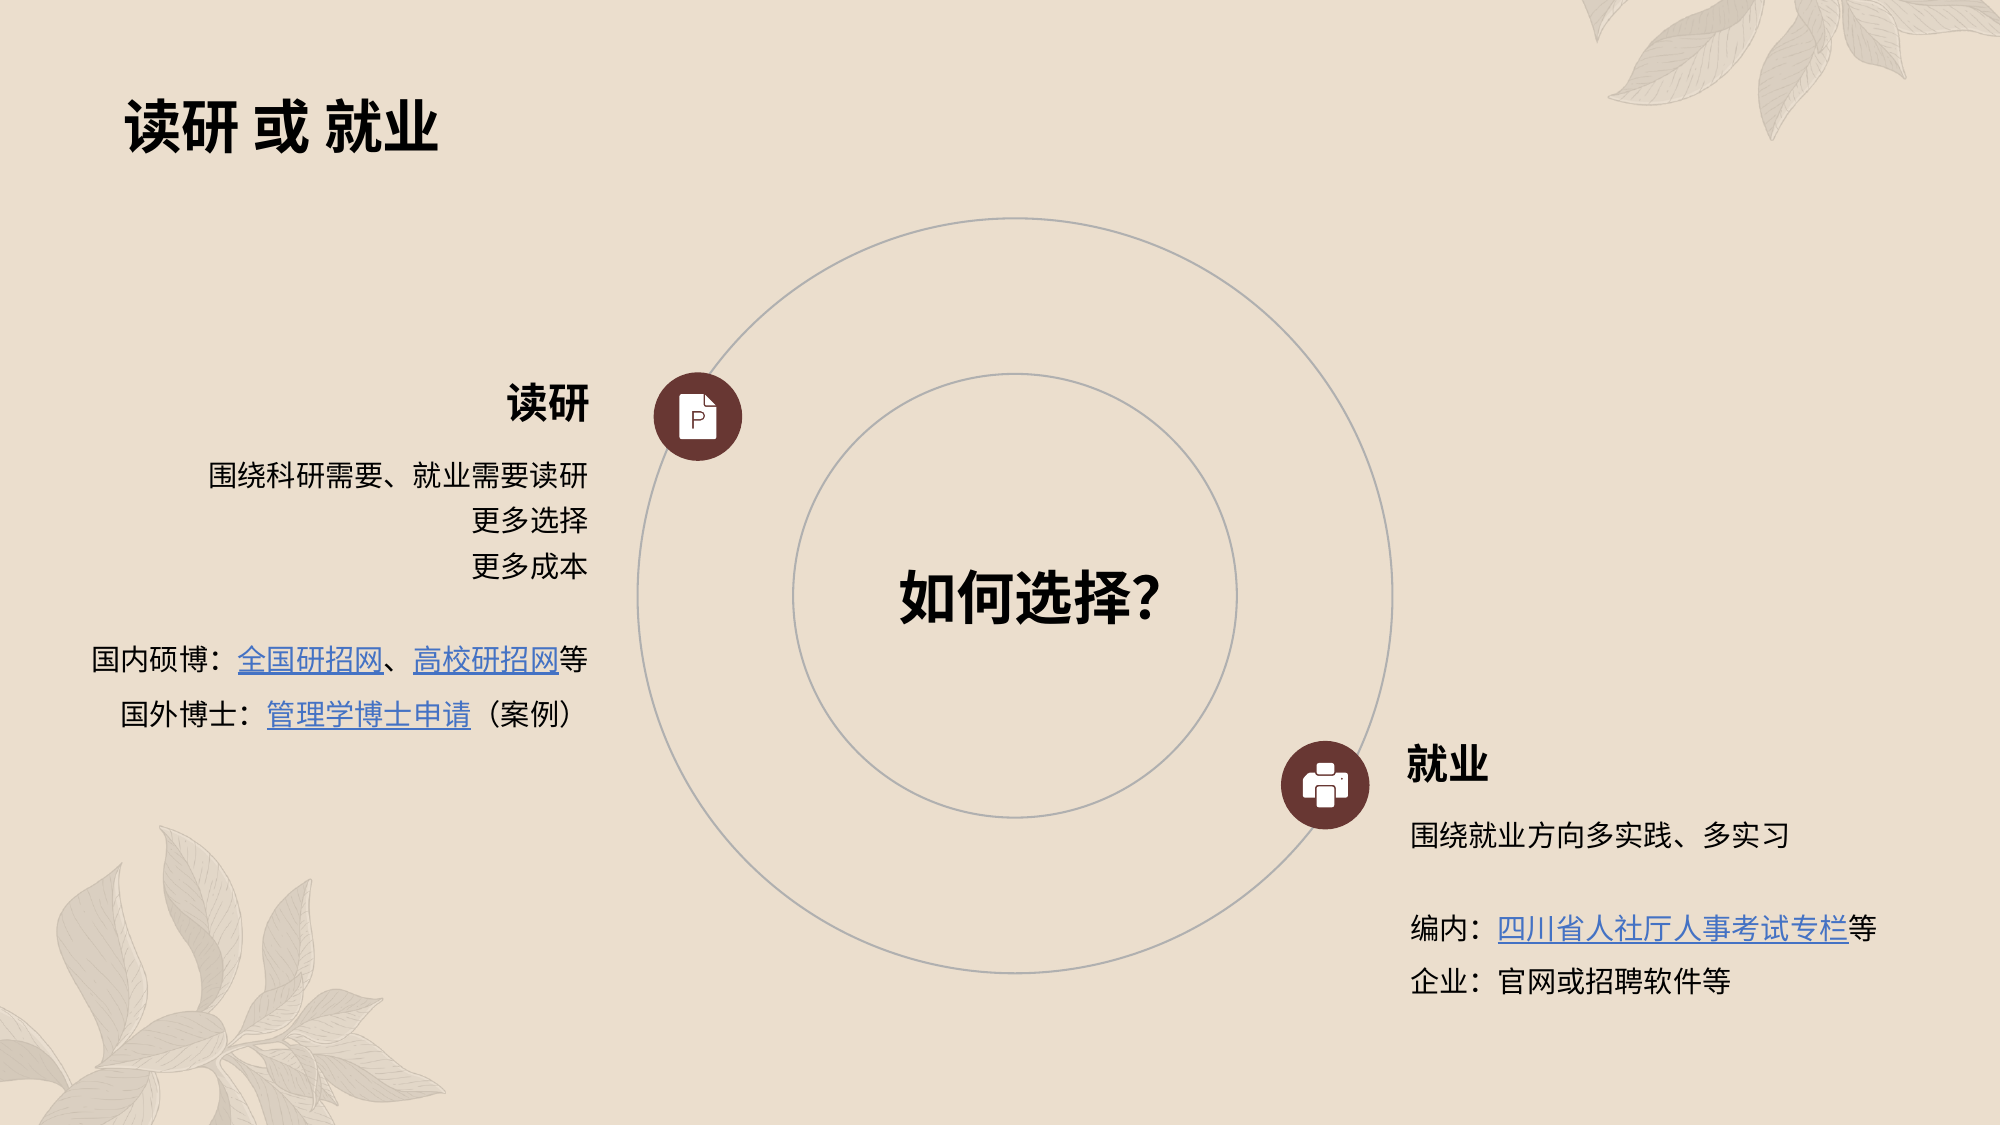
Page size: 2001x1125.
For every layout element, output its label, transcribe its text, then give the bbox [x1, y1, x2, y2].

picture [1567, 0, 2000, 141]
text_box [69, 218, 1910, 1009]
title 读研 或 就业 [108, 0, 1890, 169]
picture [0, 825, 446, 1125]
